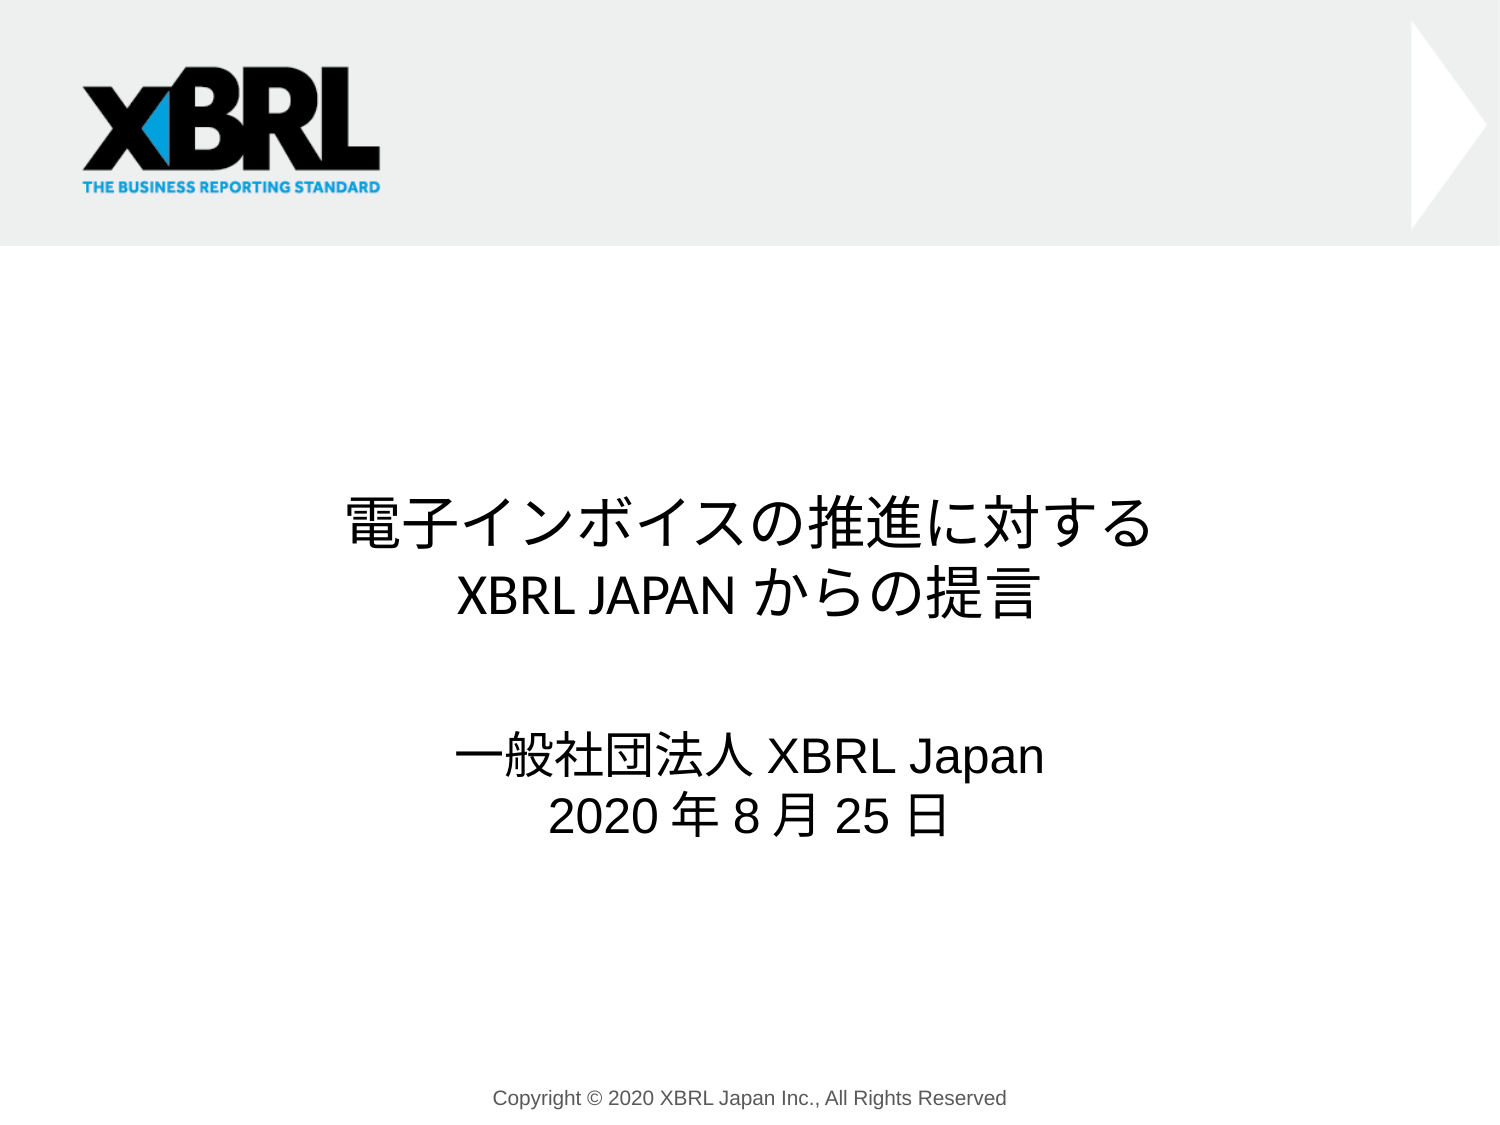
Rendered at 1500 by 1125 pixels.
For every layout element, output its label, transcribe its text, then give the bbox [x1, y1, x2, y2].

title 電子インボイスの推進に対する XBRL JAPANからの提言 [94, 385, 1406, 627]
subtitle 一般社団法人XBRL Japan 2020年8月25日 [225, 716, 1275, 1004]
picture [0, 0, 1500, 246]
